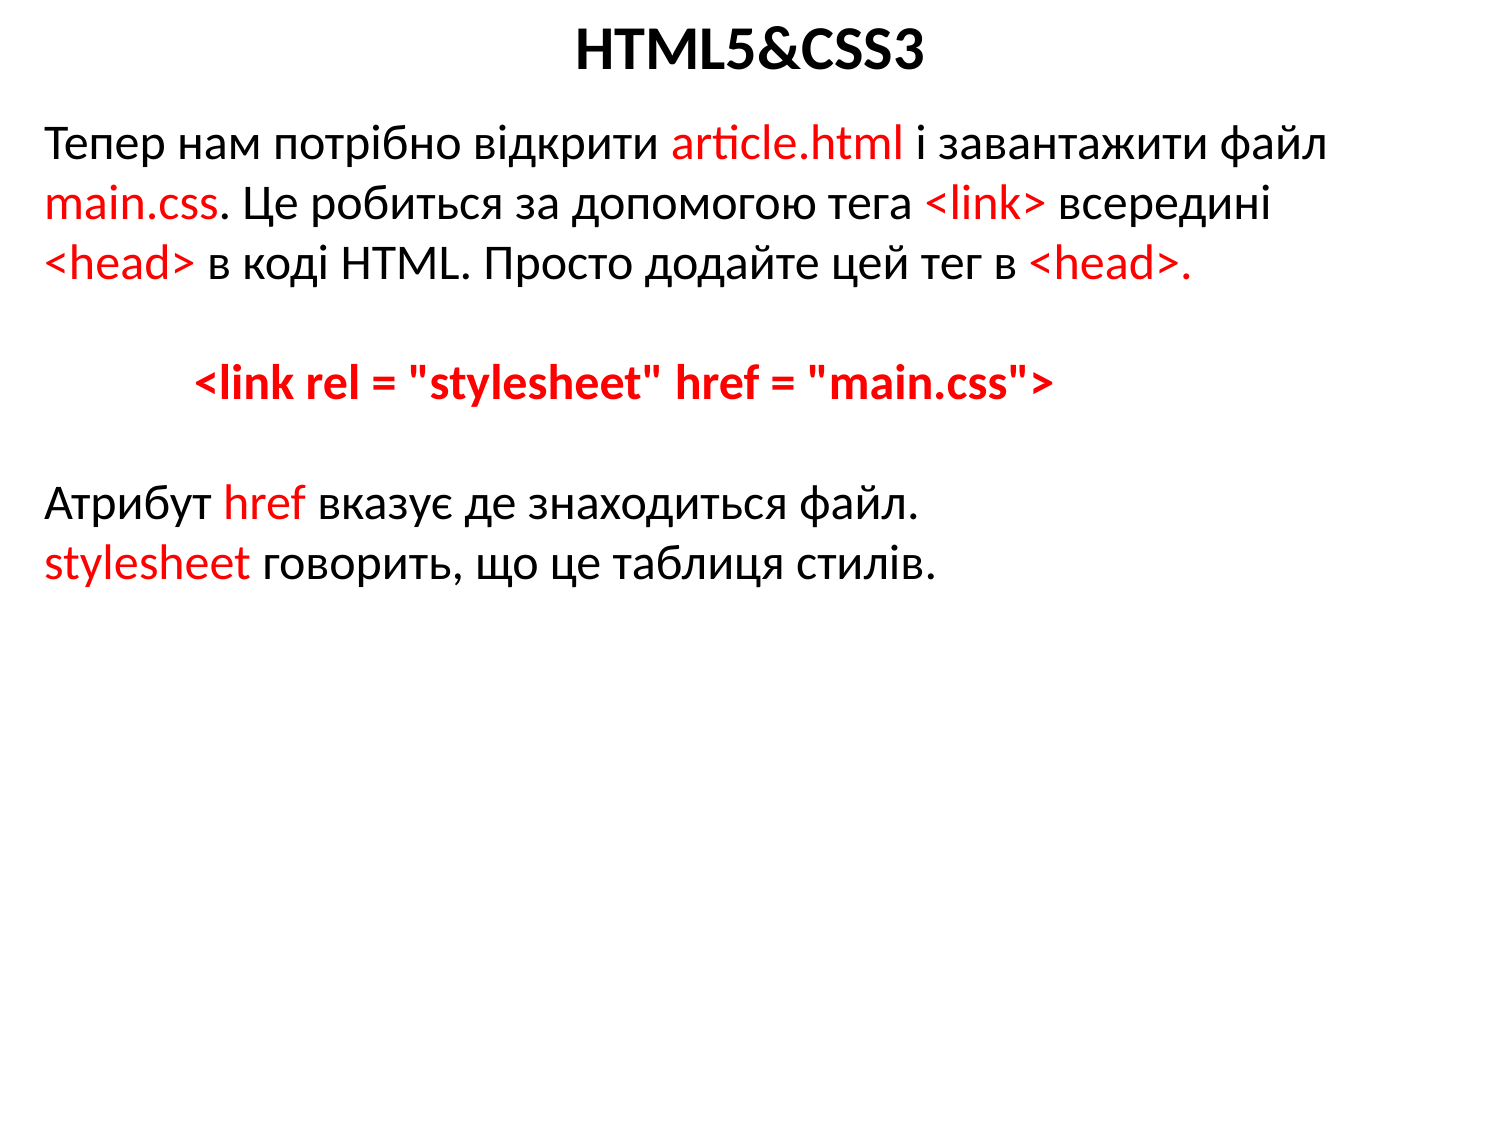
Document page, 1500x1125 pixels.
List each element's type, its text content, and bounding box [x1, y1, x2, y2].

text_box Тепер нам потрібно відкрити article.html і завантажити файл main.css. Це робиться за допомогою тега <link> всередині <head> в коді HTML. Просто додайте цей тег в <head>. <link rel = "stylesheet" href = "main.css"> Атрибут href вказує де знаходиться файл. stylesheet говорить, що це таблиця стилів. [29, 101, 1447, 597]
title HTML5&CSS3 [0, 0, 1500, 90]
